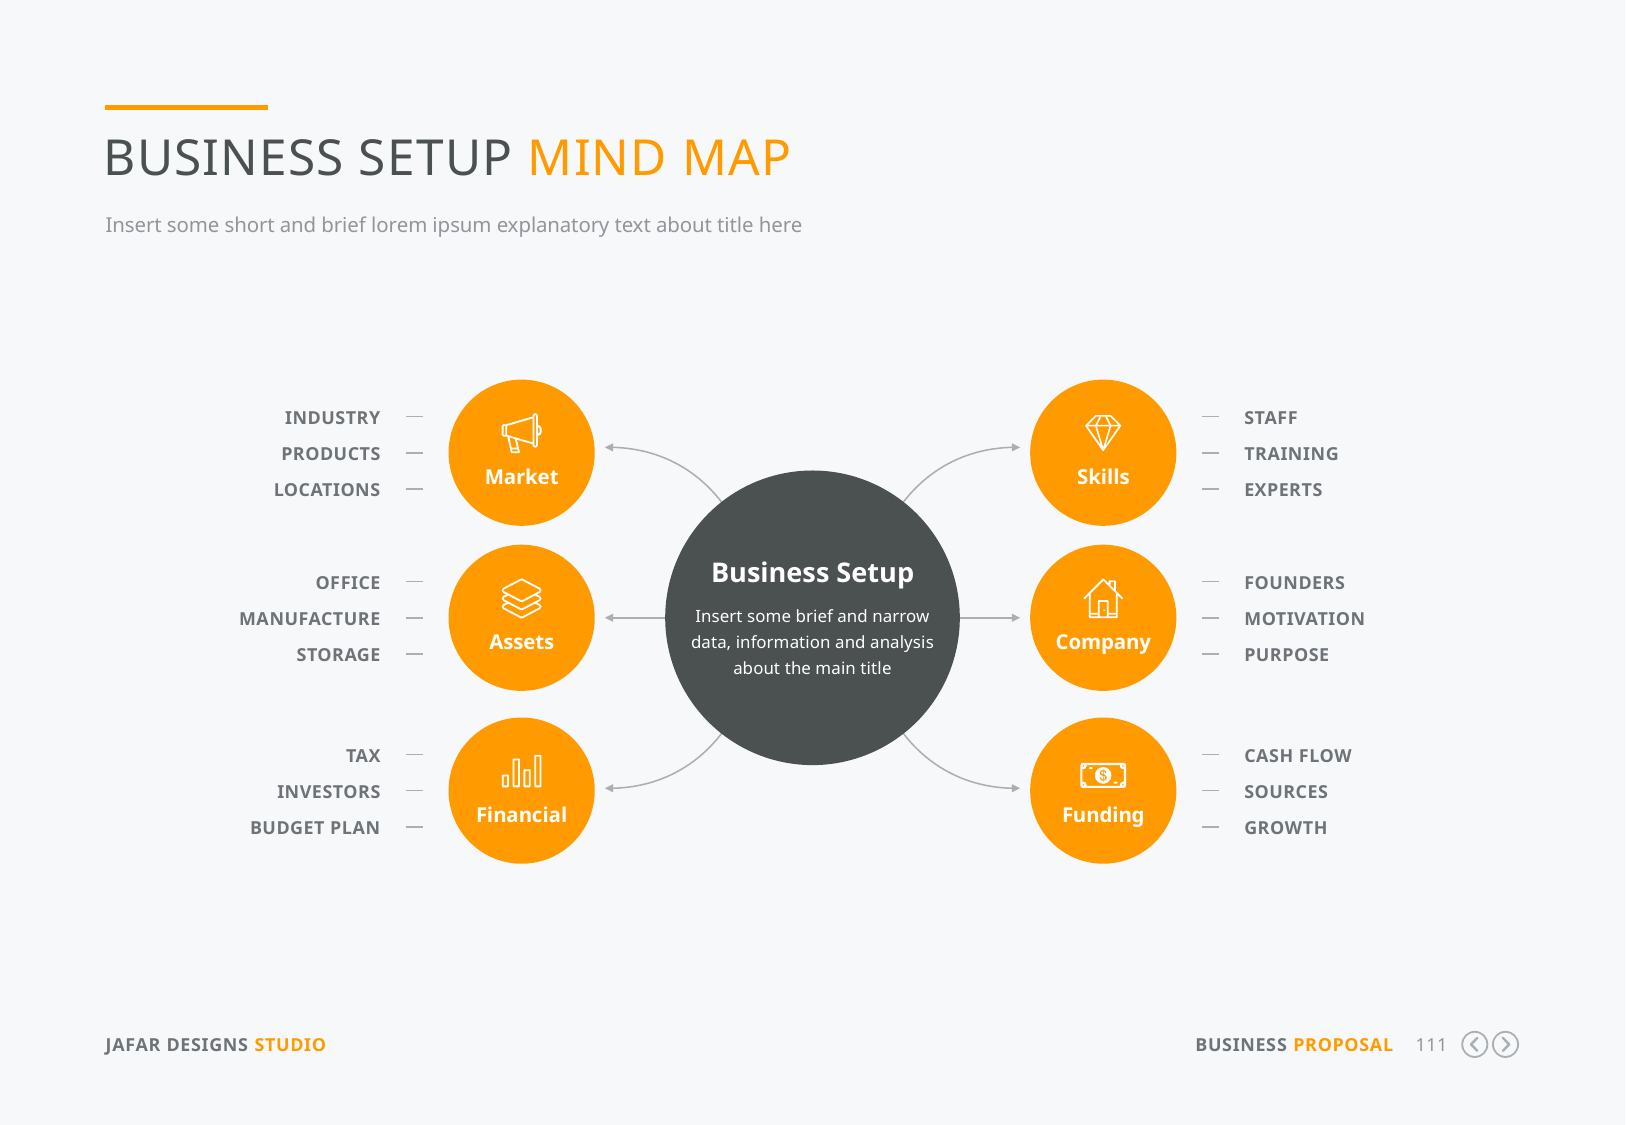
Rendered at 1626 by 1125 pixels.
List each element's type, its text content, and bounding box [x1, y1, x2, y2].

text_box [447, 543, 596, 653]
text_box [512, 758, 520, 788]
text_box Funding [1037, 801, 1169, 827]
text_box Market [456, 463, 587, 489]
text_box Assets [456, 628, 587, 654]
text_box [664, 469, 961, 767]
text_box [447, 378, 596, 488]
text_box [447, 716, 596, 826]
list Insert some short and brief lorem ipsum explanatory text about title here [105, 209, 1519, 241]
text_box [904, 734, 1021, 793]
text_box [457, 827, 587, 865]
text_box Financial [456, 801, 587, 827]
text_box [1202, 571, 1444, 666]
text_box Company [1037, 628, 1169, 654]
text_box [1080, 762, 1127, 788]
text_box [1202, 744, 1444, 839]
text_box [904, 443, 1021, 502]
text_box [180, 406, 423, 501]
text_box [501, 774, 509, 788]
text_box [1038, 489, 1168, 527]
text_box [604, 734, 721, 793]
text_box [1038, 827, 1168, 865]
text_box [180, 571, 423, 666]
text_box [1029, 543, 1178, 652]
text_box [690, 554, 935, 680]
list Business setup mind map [103, 125, 1518, 188]
text_box Skills [1037, 463, 1169, 489]
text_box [1202, 406, 1444, 501]
text_box [1029, 716, 1178, 825]
text_box [456, 654, 587, 692]
text_box [1083, 578, 1124, 619]
text_box [1029, 378, 1178, 487]
text_box [534, 754, 542, 788]
text_box [1038, 654, 1168, 692]
text_box [523, 769, 531, 788]
text_box [1085, 415, 1122, 452]
text_box [457, 489, 587, 527]
text_box [501, 578, 542, 619]
text_box [501, 413, 542, 454]
text_box [604, 443, 721, 502]
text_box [180, 744, 423, 839]
